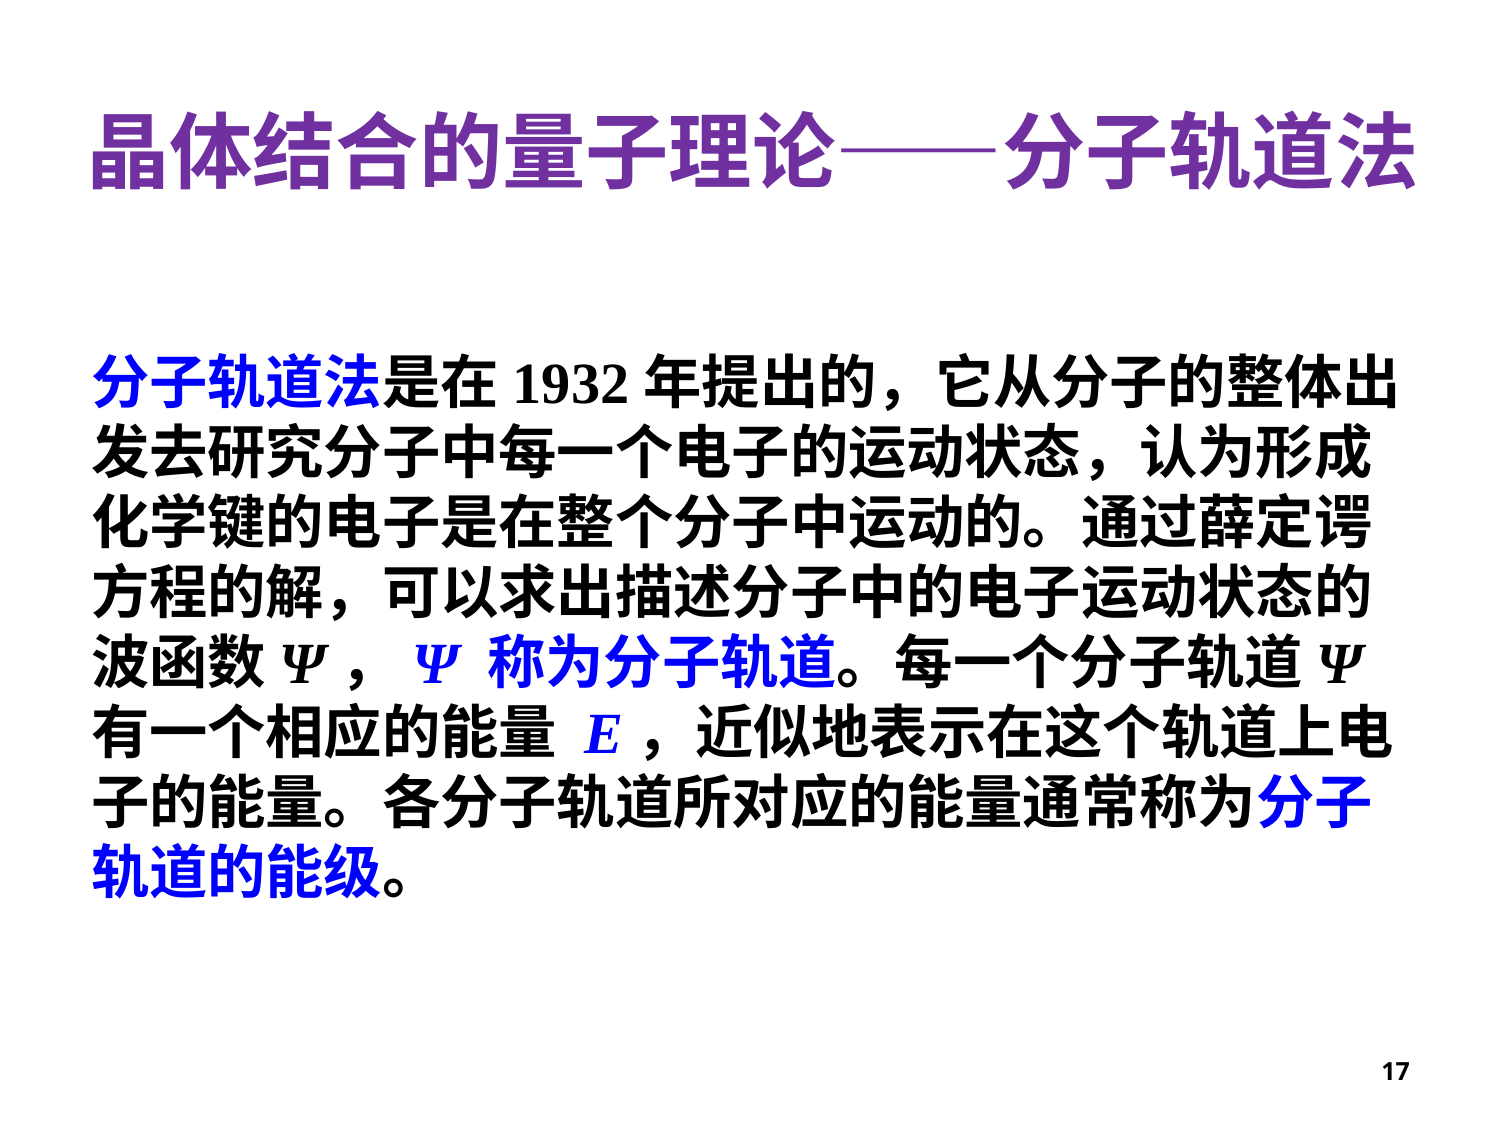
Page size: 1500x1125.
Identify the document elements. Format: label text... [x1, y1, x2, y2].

text_box 分子轨道法是在1932年提出的，它从分子的整体出发去研究分子中每一个电子的运动状态，认为形成化学键的电子是在整个分子中运动的。通过薛定谔方程的解，可以求出描述分子中的电子运动状态的波函数Ψ，Ψ 称为分子轨道。每一个分子轨道Ψ 有一个相应的能量 E，近似地表示在这个轨道上电子的能量。各分子轨道所对应的能量通常称为分子轨道的能级。 [76, 337, 1427, 913]
slide_number 17 [1074, 1042, 1425, 1103]
title 晶体结合的量子理论——分子轨道法 [29, 66, 1476, 232]
